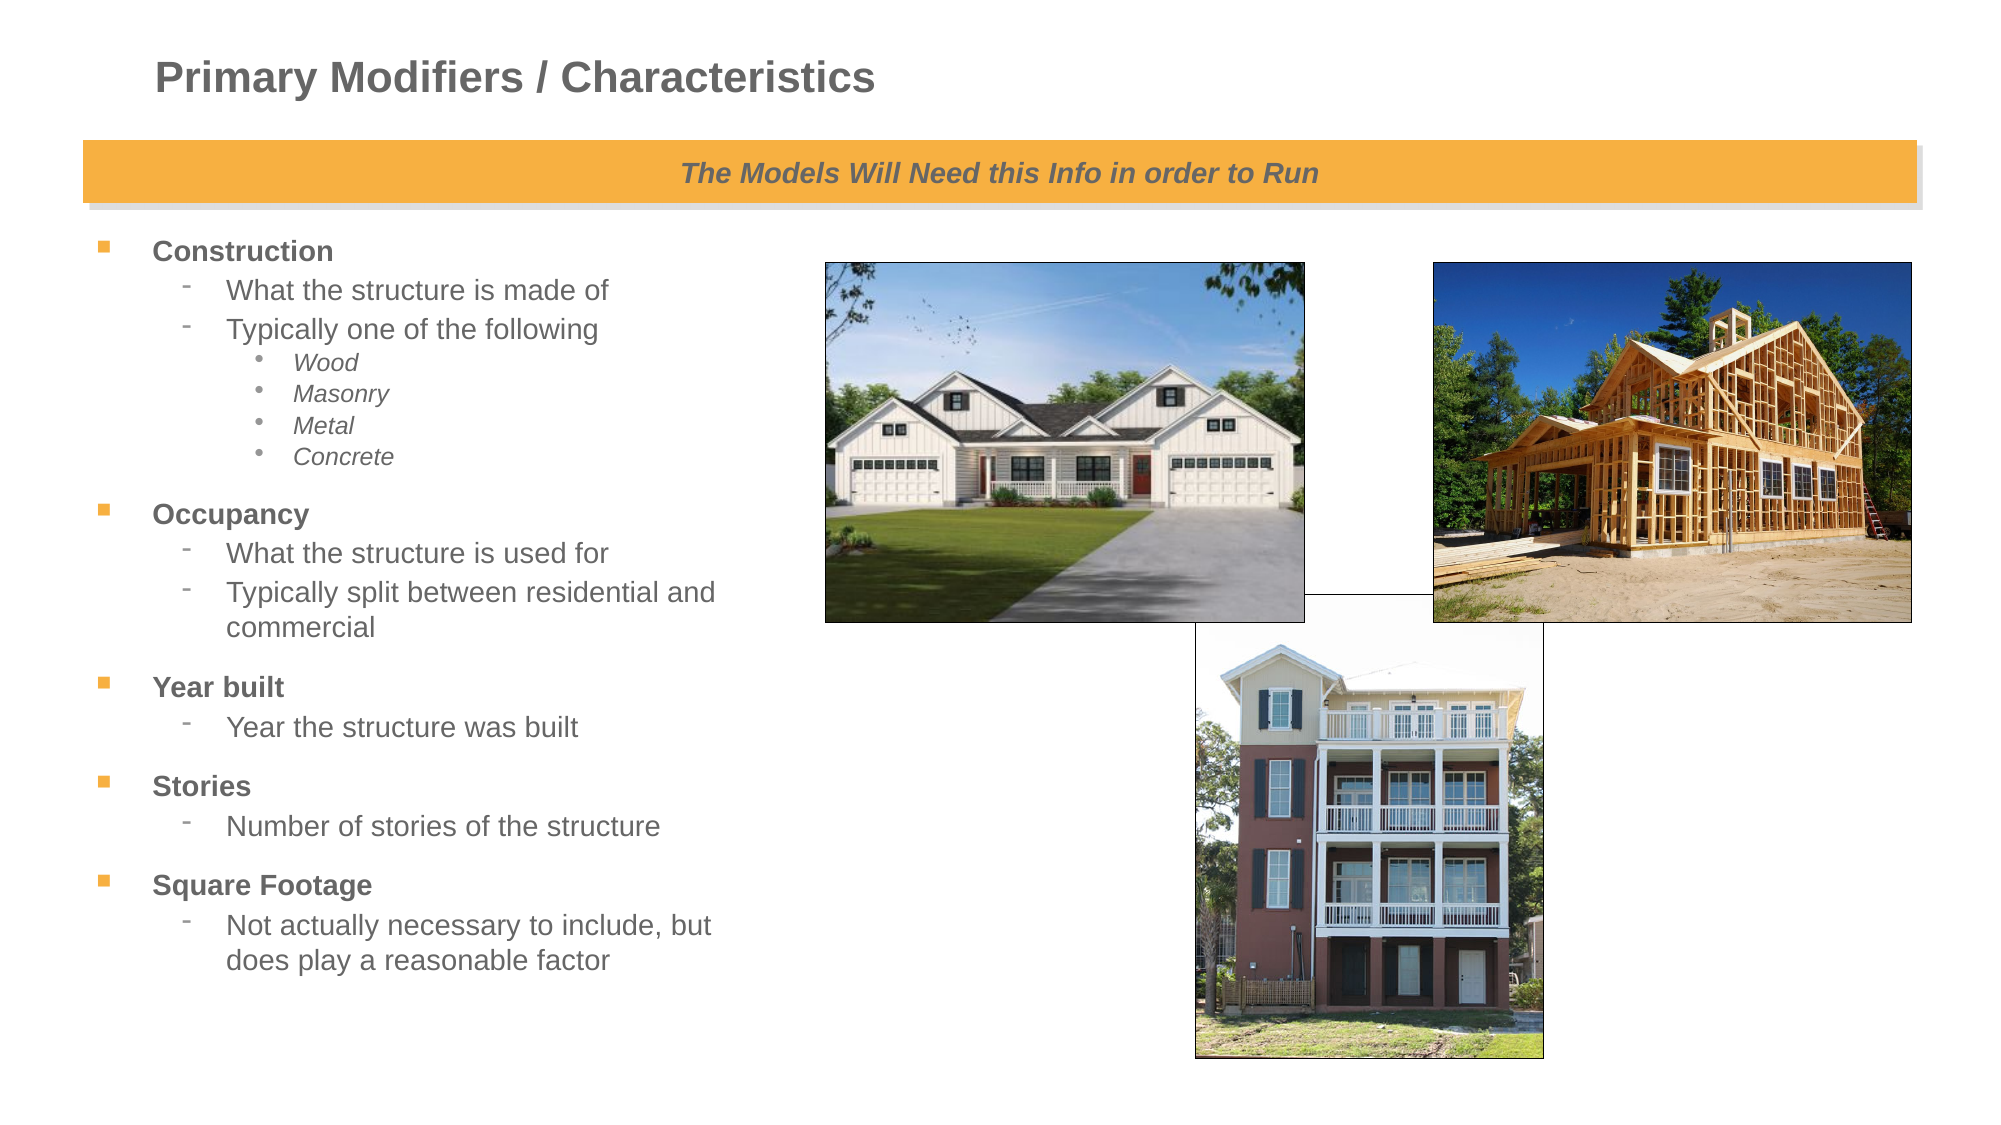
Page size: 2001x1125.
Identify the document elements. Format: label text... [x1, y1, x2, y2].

list The Models Will Need this Info in order to Run [83, 140, 1917, 203]
picture [825, 262, 1913, 1060]
title Primary Modifiers / Characteristics [139, 41, 1751, 111]
list Construction What the structure is made of Typically one of the following Wood Masonry Metal Concrete Occupancy What the structure is used for Typically split between residential and commercial Year built Year the structure was built Stories Number of stories of the structure Square Footage Not actually necessary to include, but does play a reasonable factor [81, 224, 791, 1020]
